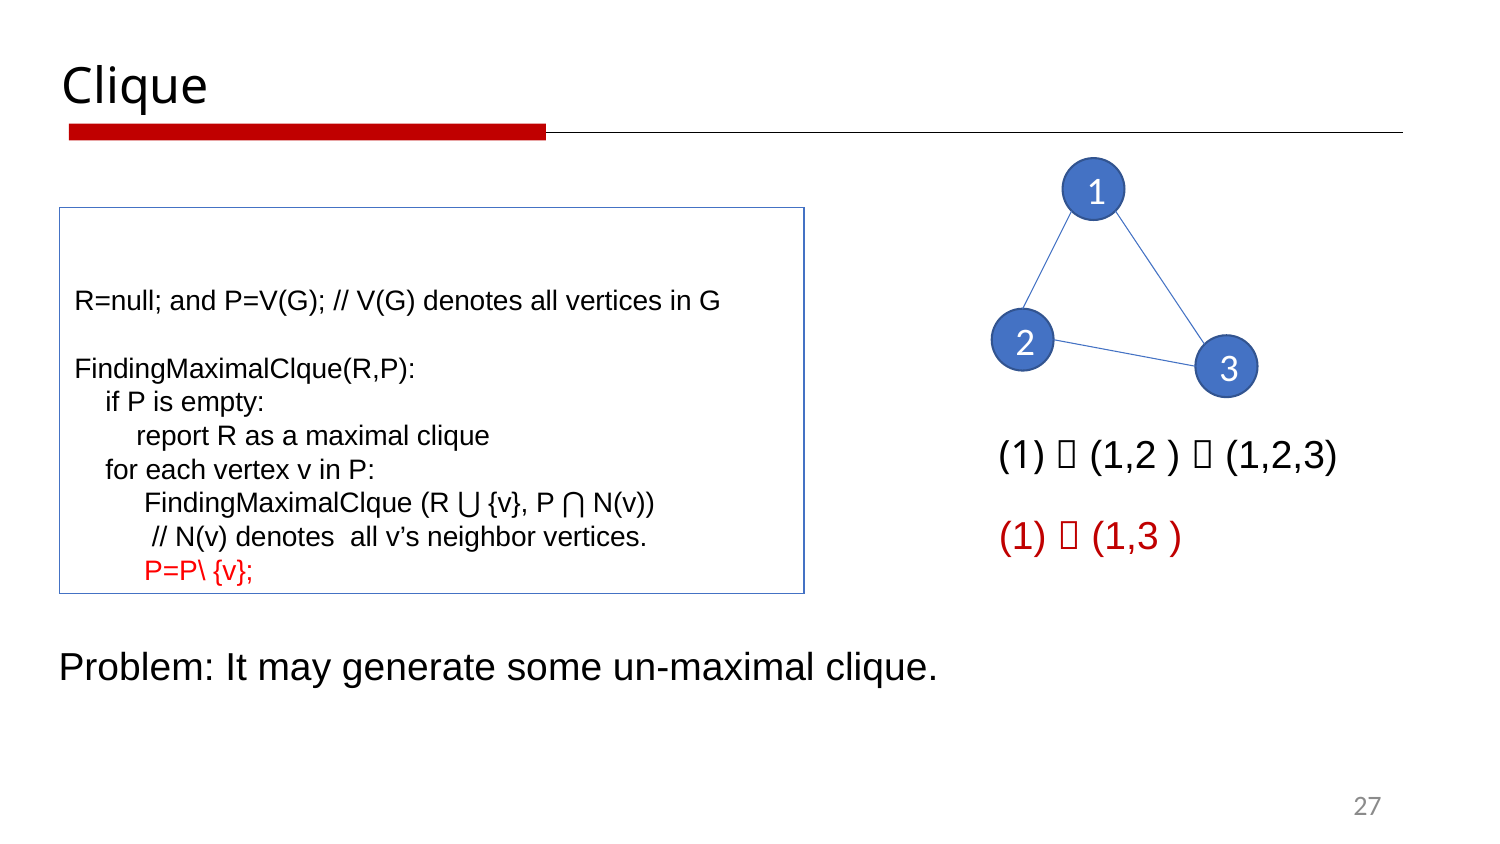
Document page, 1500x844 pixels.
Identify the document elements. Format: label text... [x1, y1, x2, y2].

text_box 2 [990, 307, 1055, 372]
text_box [1115, 210, 1205, 345]
text_box Clique [46, 11, 1046, 122]
text_box 1 [1061, 157, 1126, 222]
text_box 3 [1194, 334, 1259, 399]
text_box  (1,2 )  (1,2,3) (1)  (1,3 ) [984, 421, 1441, 566]
text_box [68, 123, 547, 132]
text_box R=null; and P=V(G); // V(G) denotes all vertices in G FindingMaximalClque(R,P): if P is empty: report R as a maximal clique for each vertex v in P: FindingMaximalClque (R ⋃ {v}, P ⋂ N(v)) // N(v) denotes all v’s neighbor vertices. P=P\ {v}; [59, 207, 804, 594]
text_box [1053, 339, 1196, 367]
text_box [1022, 210, 1072, 309]
slide_number 27 [1059, 782, 1397, 827]
text_box [68, 133, 547, 142]
text_box Problem: It may generate some un-maximal clique. [43, 633, 957, 742]
